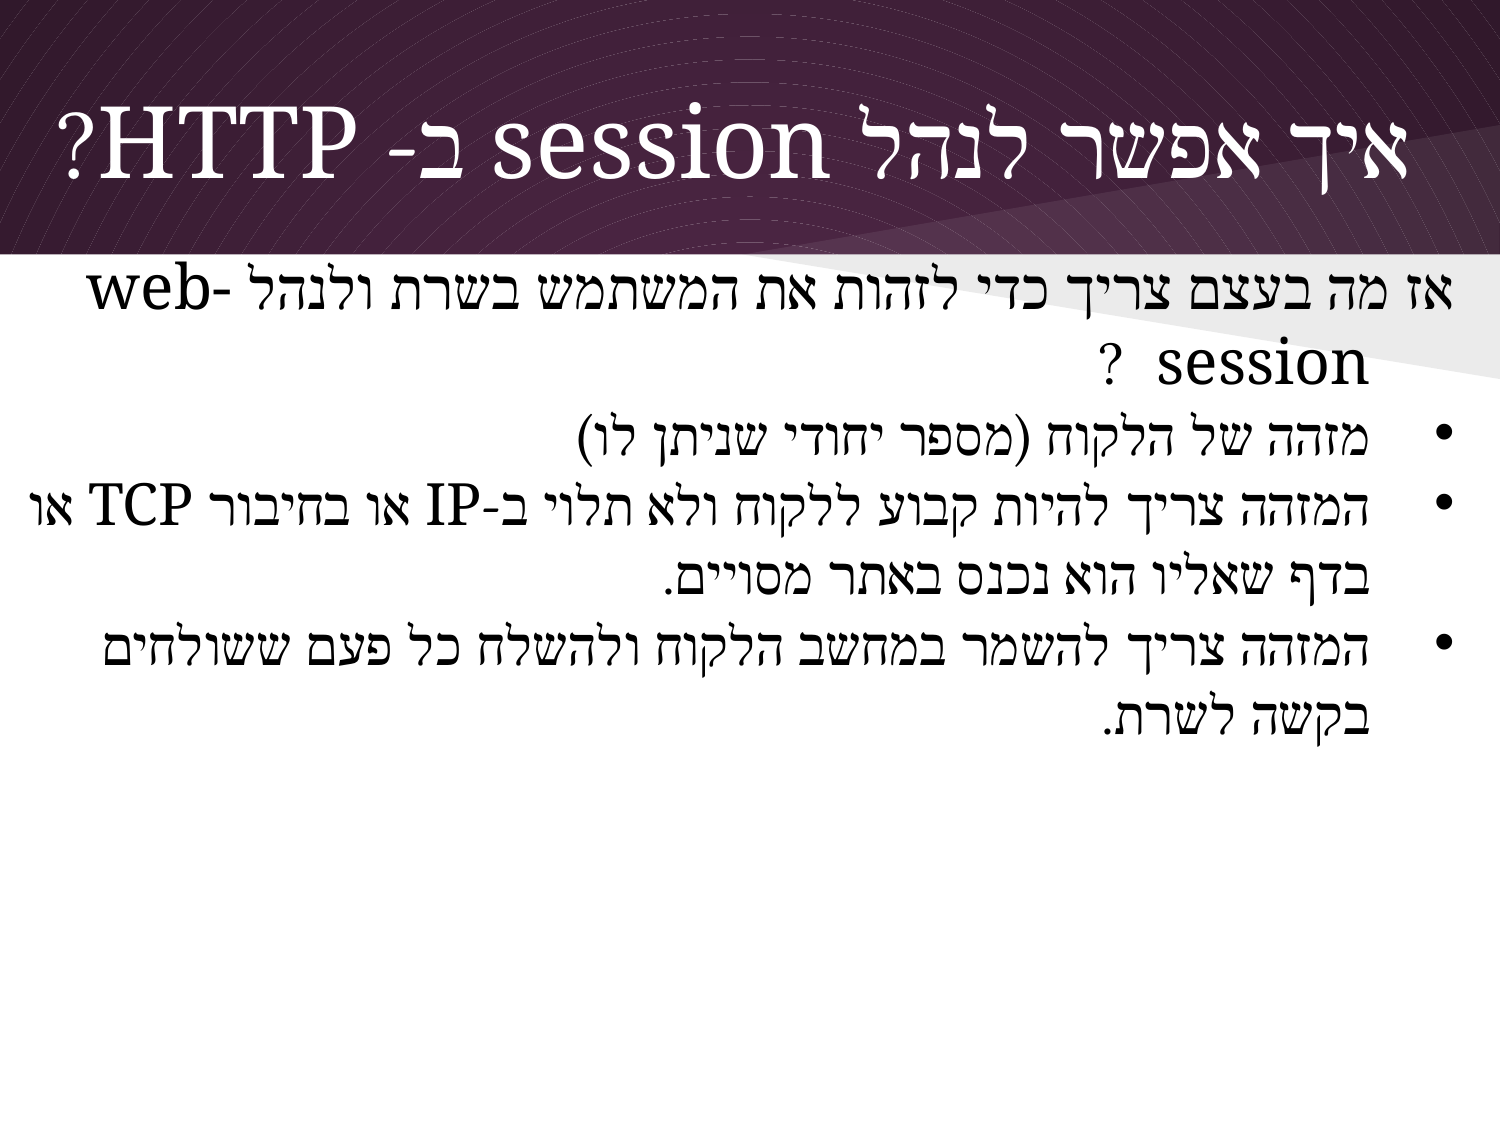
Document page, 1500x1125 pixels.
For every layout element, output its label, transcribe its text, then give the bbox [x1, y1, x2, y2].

title איך אפשר לנהל session ב- HTTP? [0, 45, 1425, 231]
list אז מה בעצם צריך כדי לזהות את המשתמש בשרת ולנהל web-session ? מזהה של הלקוח (מספר יחודי שניתן לו) המזהה צריך להיות קבוע ללקוח ולא תלוי ב-IP או בחיבור TCP או בדף שאליו הוא נכנס באתר מסויים. המזהה צריך להשמר במחשב הלקוח ולהשלח כל פעם ששולחים בקשה לשרת. [0, 231, 1471, 1078]
